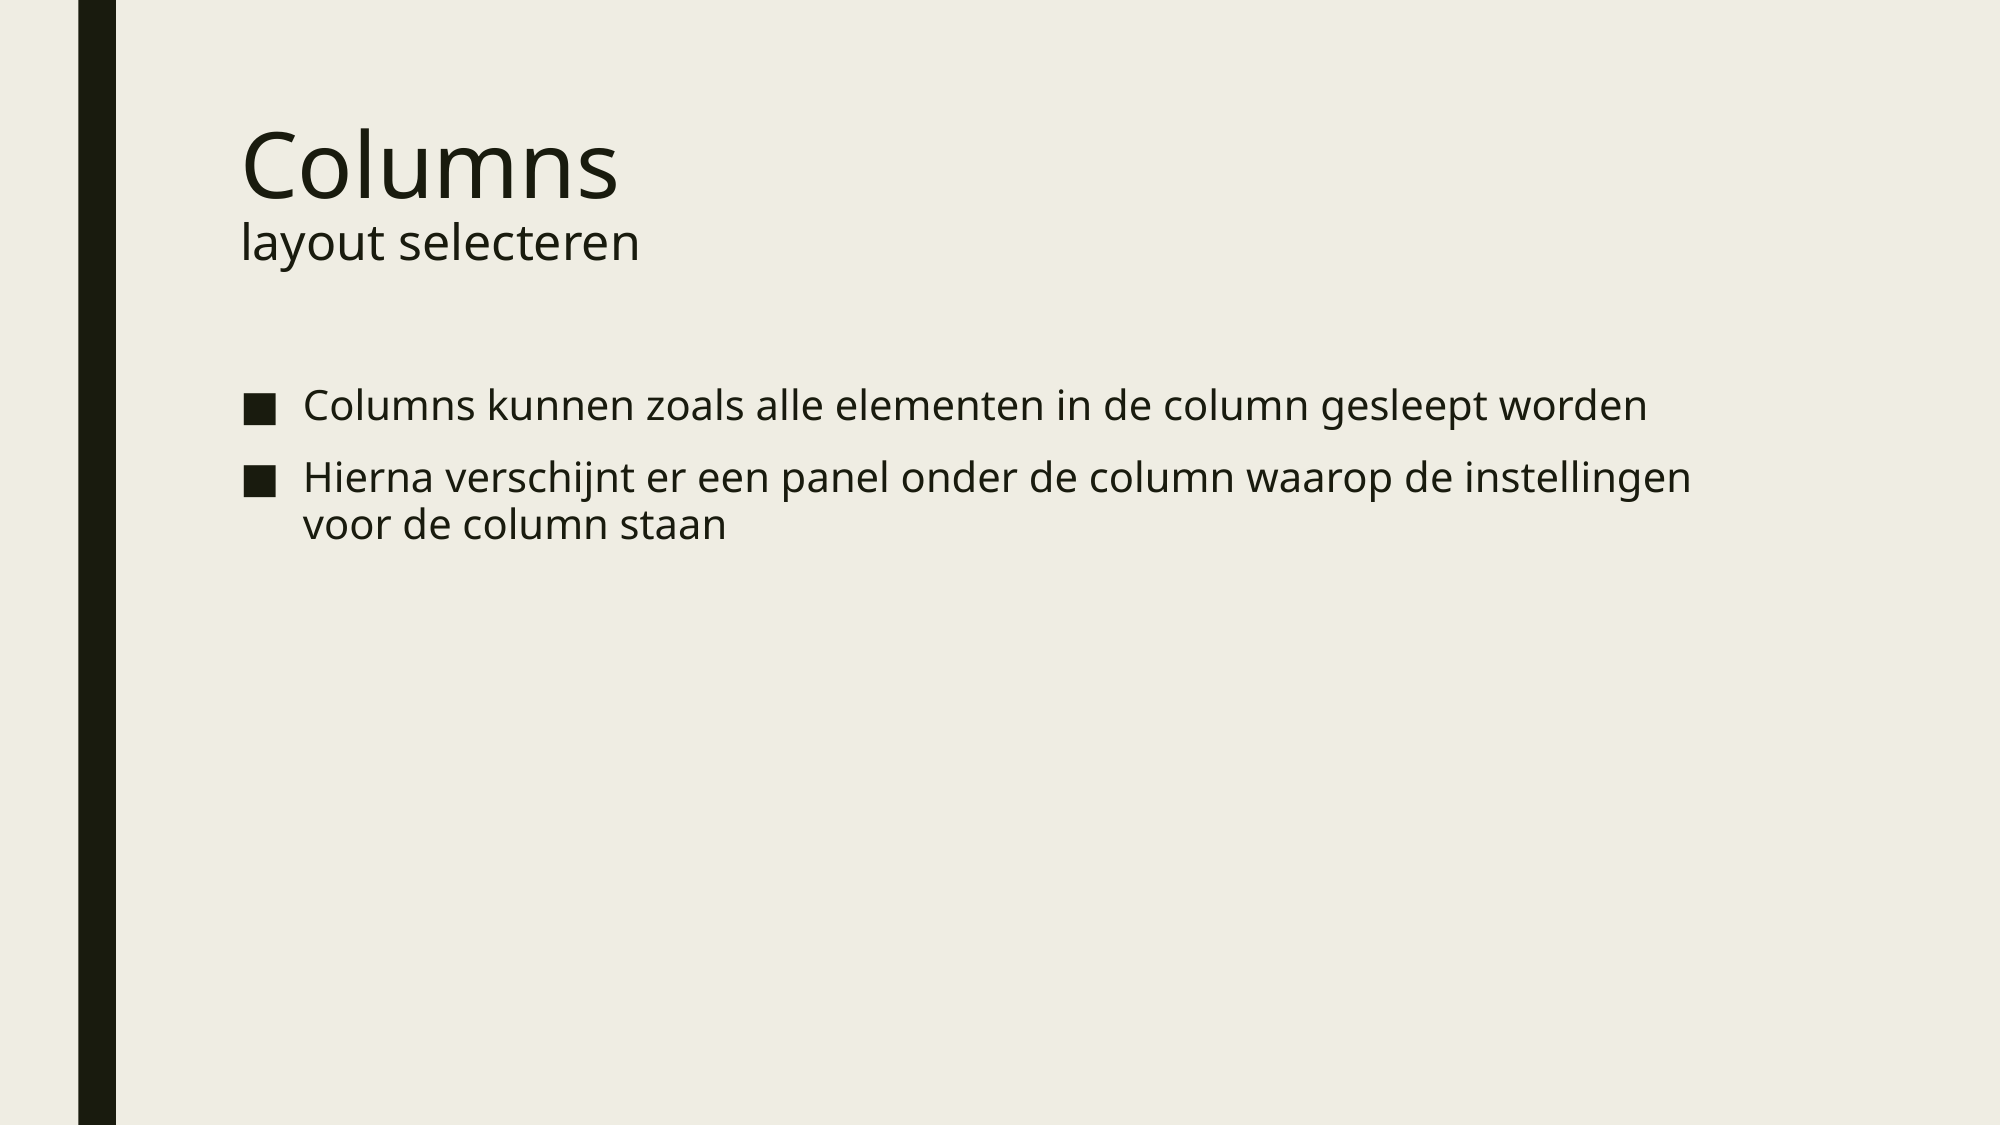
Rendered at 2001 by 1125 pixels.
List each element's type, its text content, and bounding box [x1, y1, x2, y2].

title Columns layout selecteren [225, 112, 1800, 357]
list Columns kunnen zoals alle elementen in de column gesleept worden Hierna verschijnt er een panel onder de column waarop de instellingen voor de column staan [225, 375, 1800, 963]
